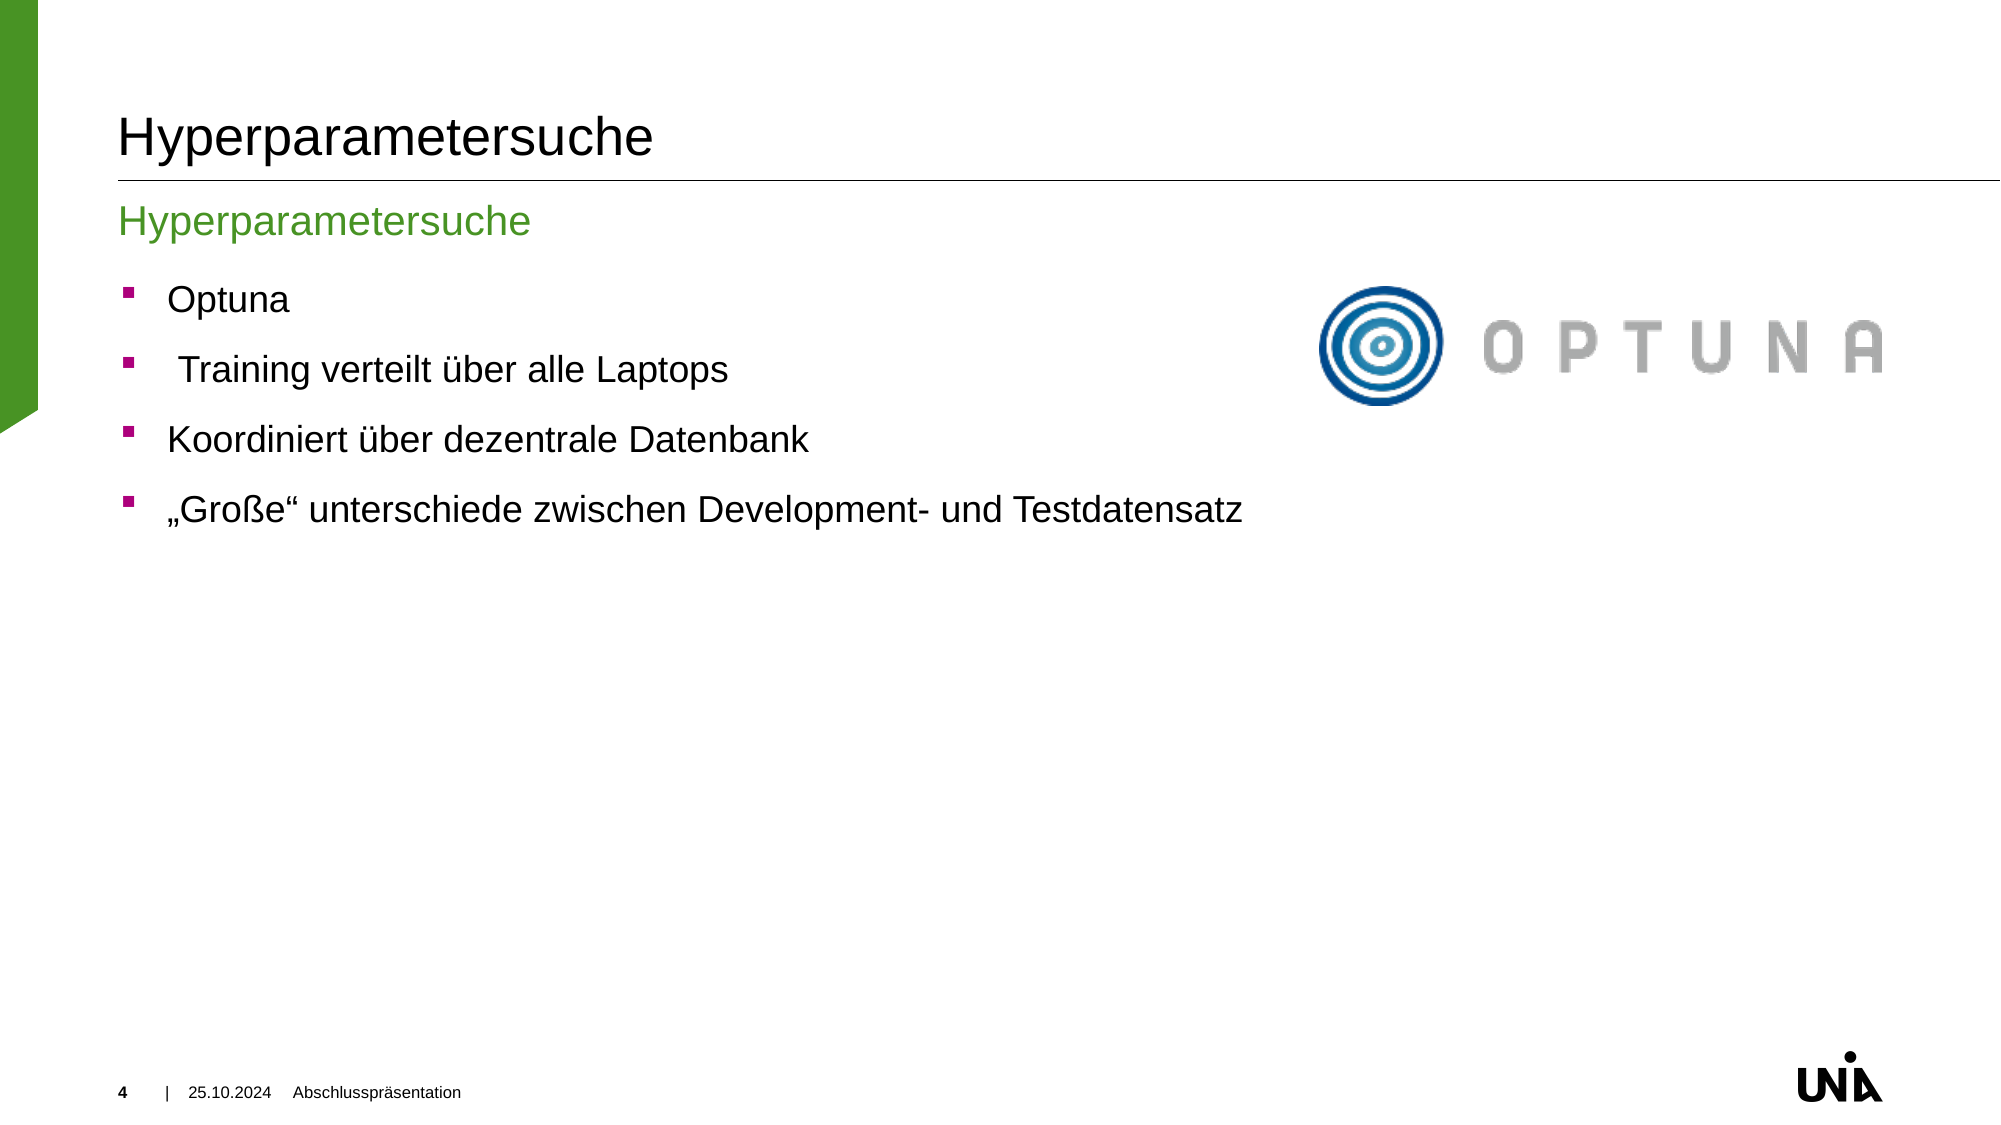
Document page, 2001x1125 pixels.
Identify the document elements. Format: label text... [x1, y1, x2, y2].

list Optuna Training verteilt über alle Laptops Koordiniert über dezentrale Datenbank „Große“ unterschiede zwischen Development- und Testdatensatz [118, 274, 1883, 1037]
picture [1319, 286, 1882, 406]
footer Abschlusspräsentation [292, 1066, 1490, 1102]
title Hyperparametersuche [117, 0, 1882, 167]
picture [1798, 1051, 1883, 1102]
subtitle Hyperparametersuche [117, 193, 1882, 254]
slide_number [164, 1066, 292, 1102]
slide_number 4 [118, 1066, 164, 1102]
